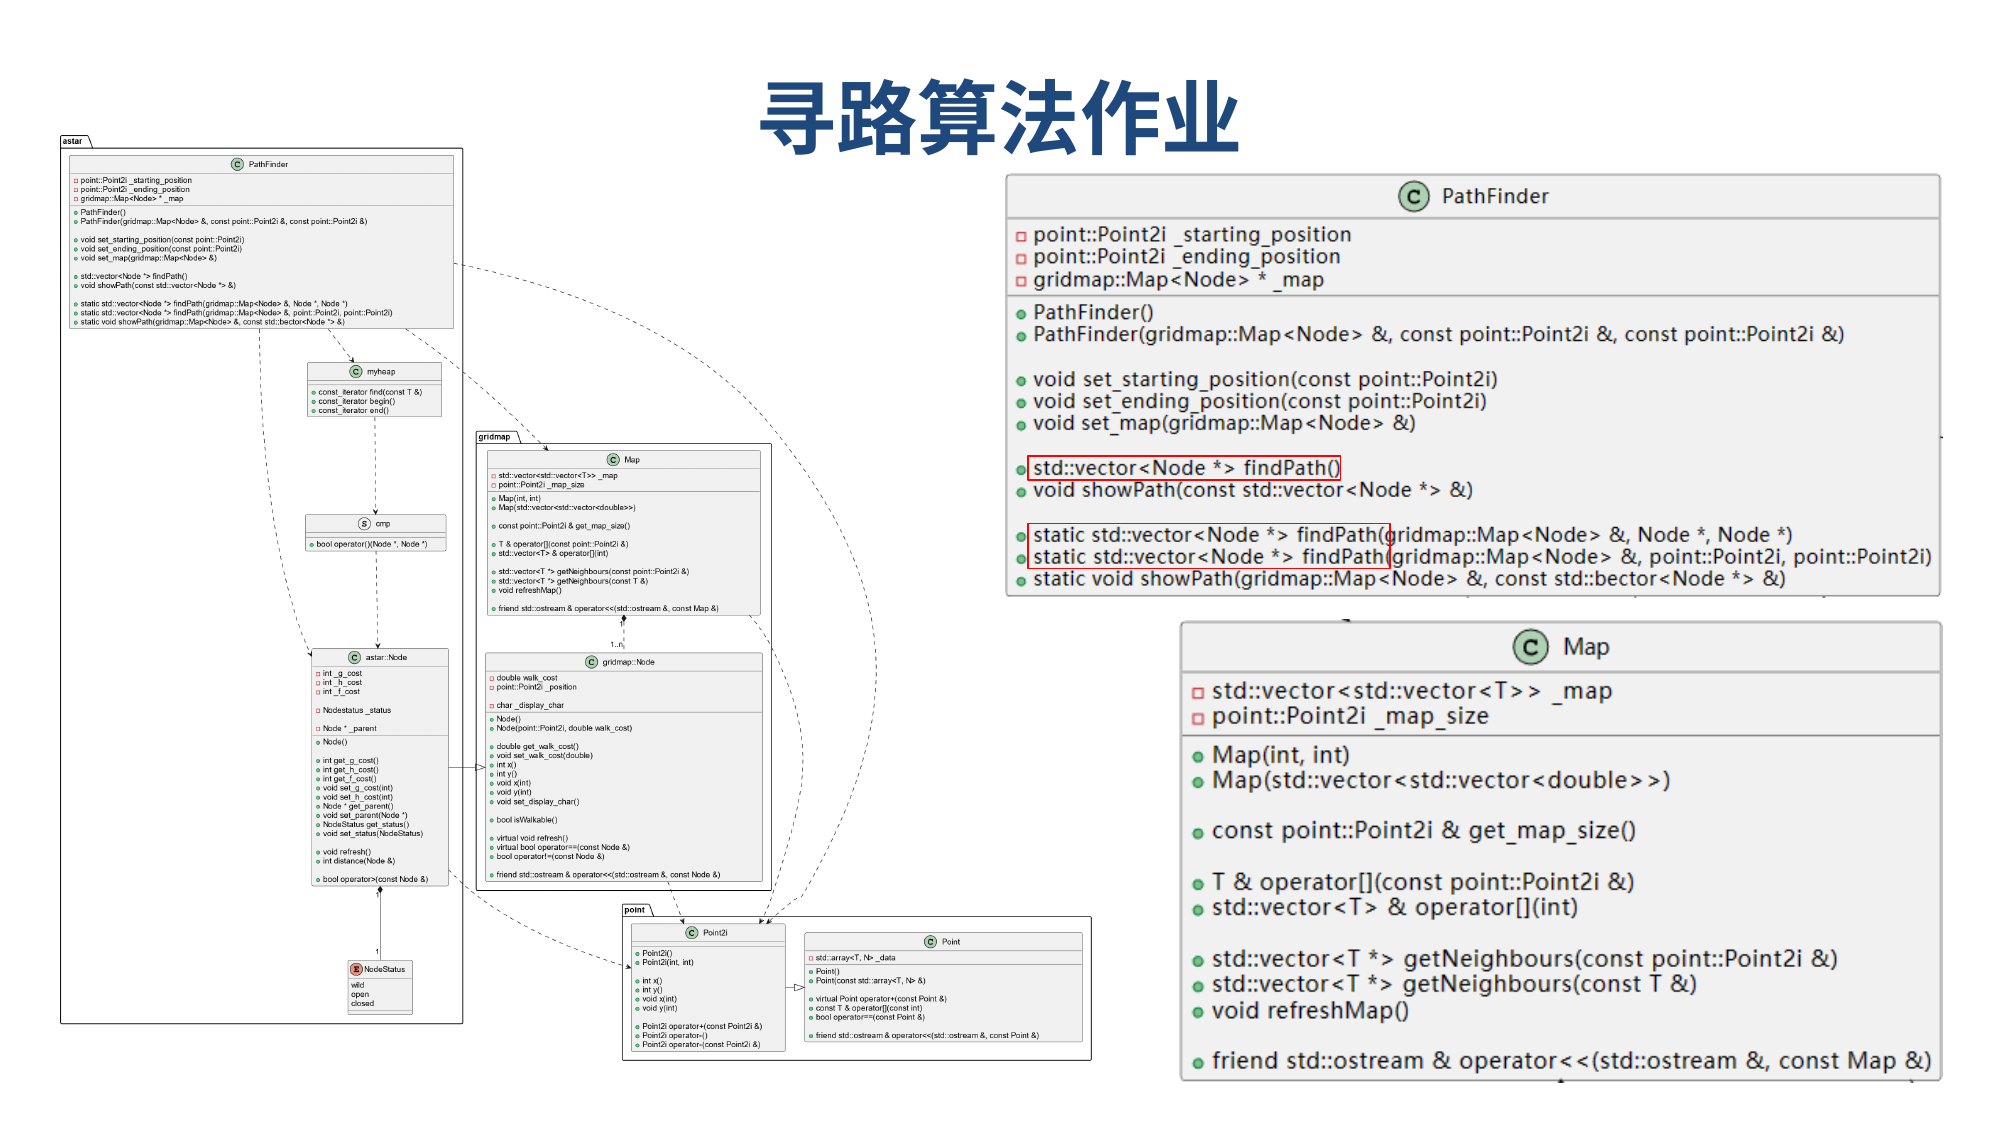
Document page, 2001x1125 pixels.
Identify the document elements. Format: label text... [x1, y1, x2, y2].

title 寻路算法作业 [99, 20, 1898, 171]
picture [1177, 619, 1943, 1083]
picture [1005, 172, 1943, 599]
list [57, 132, 1095, 1064]
